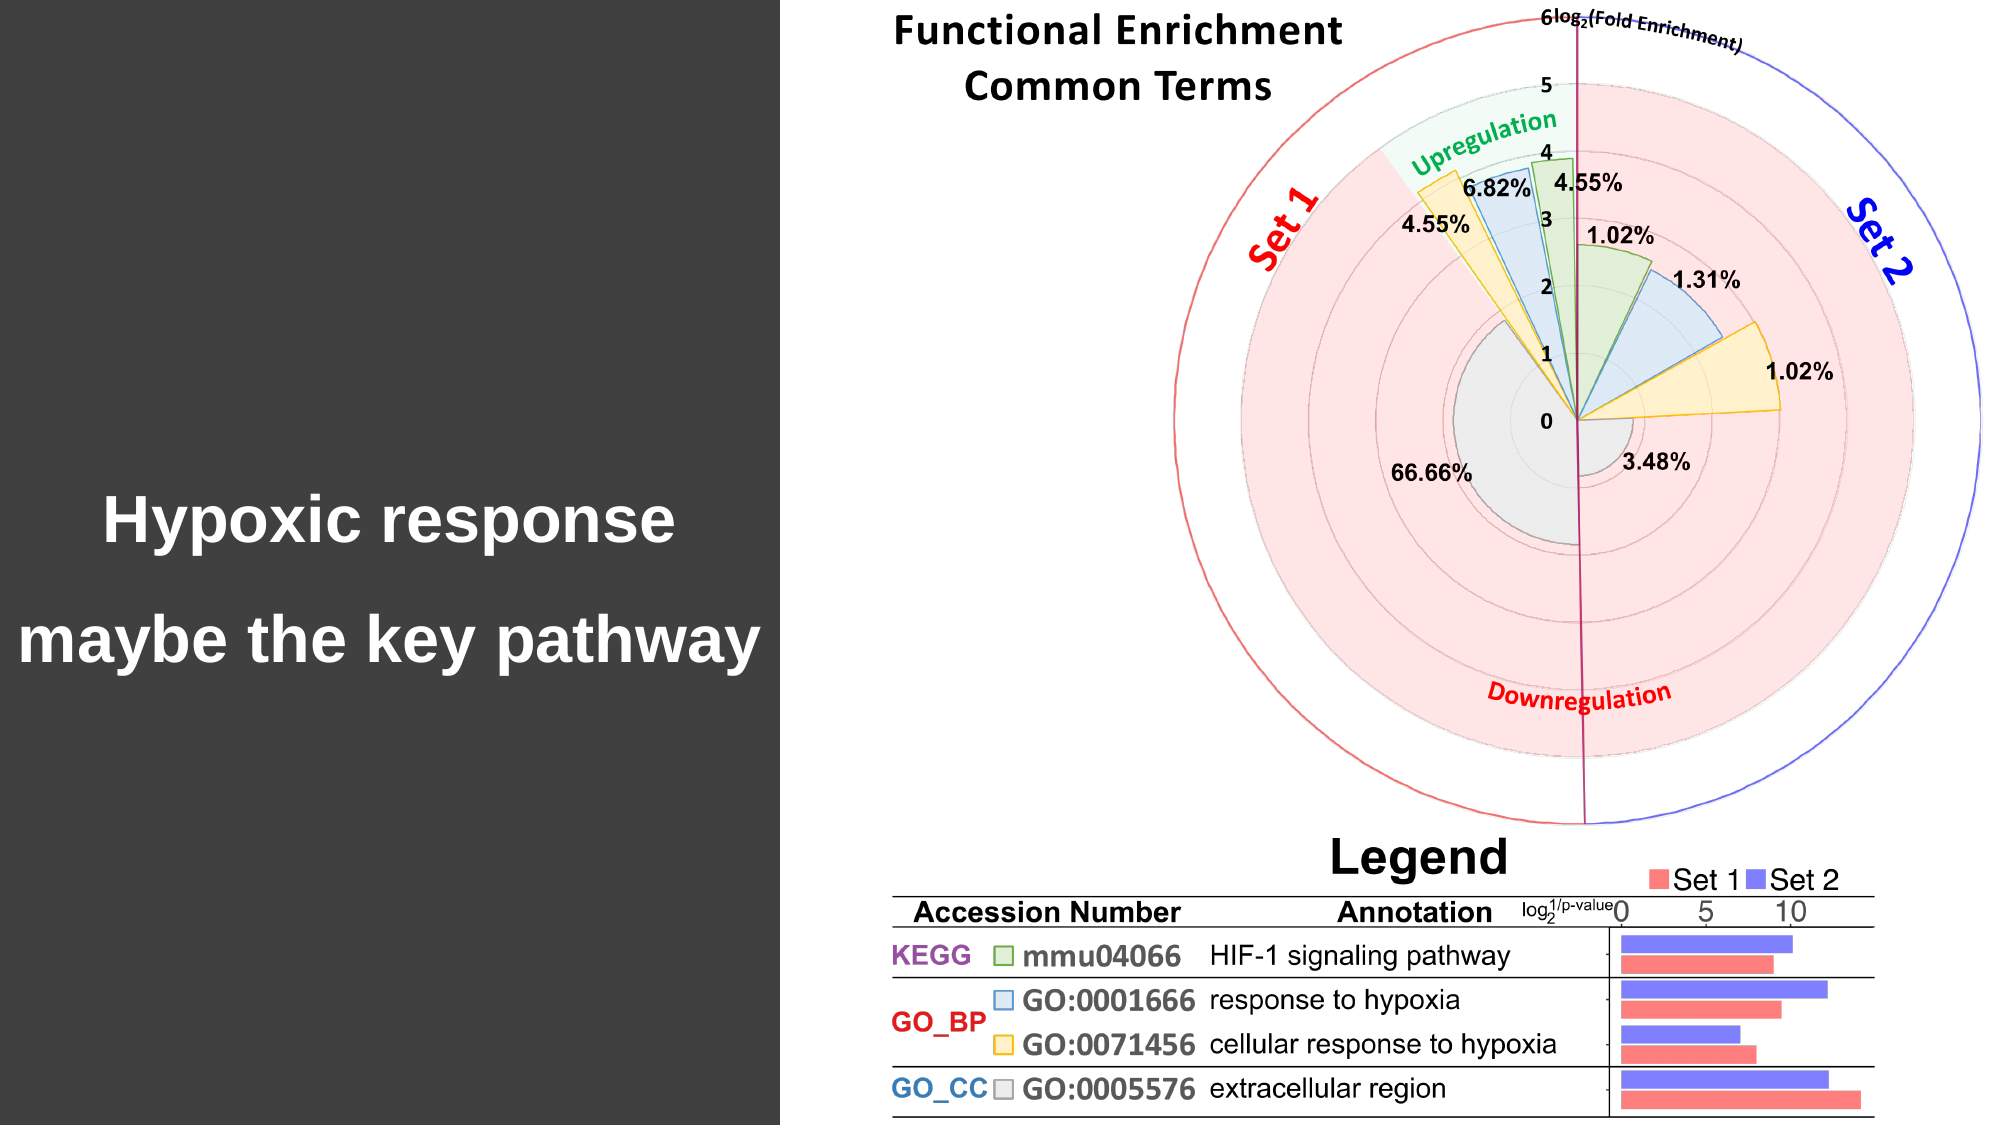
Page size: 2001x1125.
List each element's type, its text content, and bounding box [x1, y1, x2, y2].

text_box Hypoxic response maybe the key pathway [0, 435, 780, 689]
text_box [0, 0, 781, 1125]
picture [874, 0, 2000, 1125]
